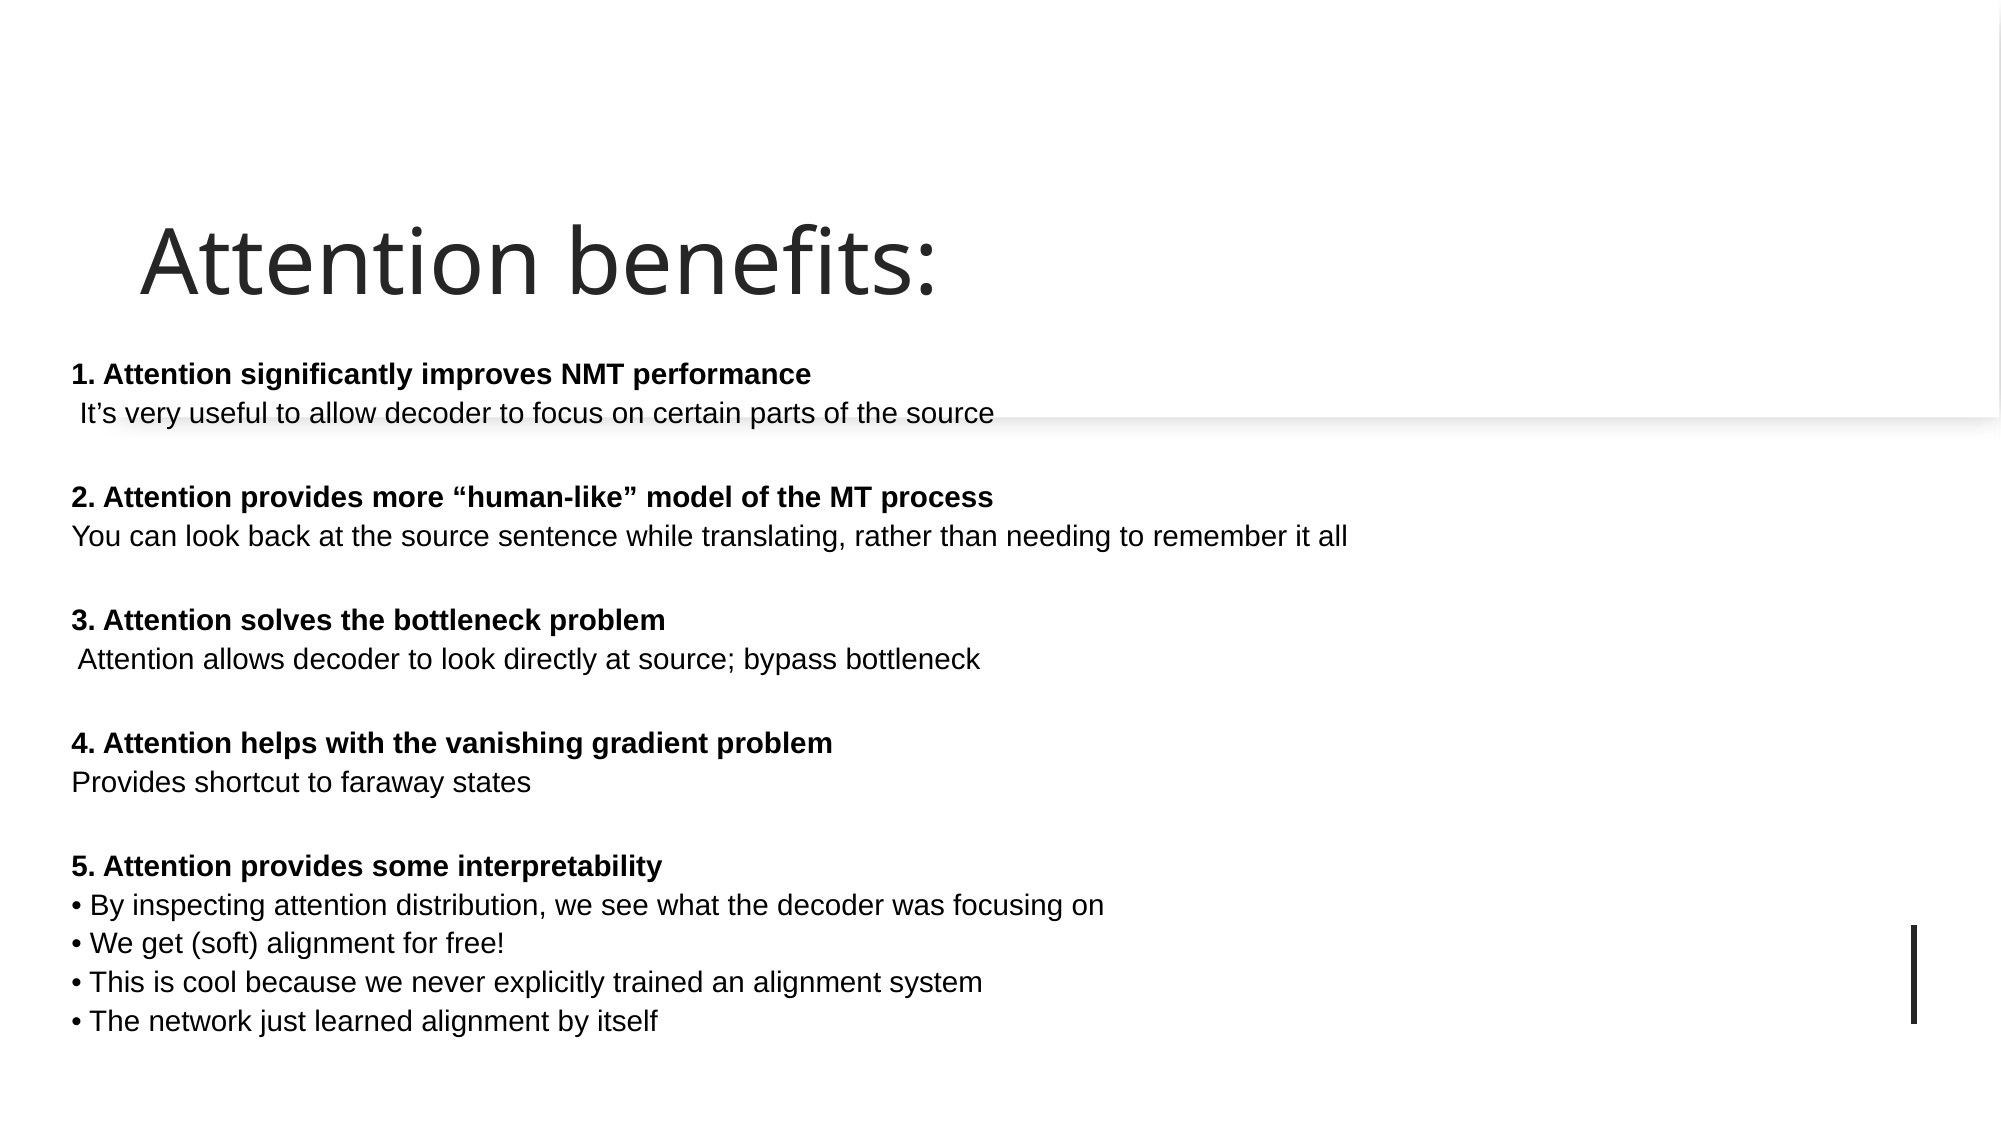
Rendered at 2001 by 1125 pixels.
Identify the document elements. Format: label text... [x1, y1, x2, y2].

list 1. Attention significantly improves NMT performance It’s very useful to allow decoder to focus on certain parts of the source 2. Attention provides more “human-like” model of the MT process You can look back at the source sentence while translating, rather than needing to remember it all 3. Attention solves the bottleneck problem Attention allows decoder to look directly at source; bypass bottleneck 4. Attention helps with the vanishing gradient problem Provides shortcut to faraway states 5. Attention provides some interpretability • By inspecting attention distribution, we see what the decoder was focusing on • We get (soft) alignment for free! • This is cool because we never explicitly trained an alignment system • The network just learned alignment by itself [56, 304, 1828, 1089]
title Attention benefits: [124, 140, 1828, 304]
